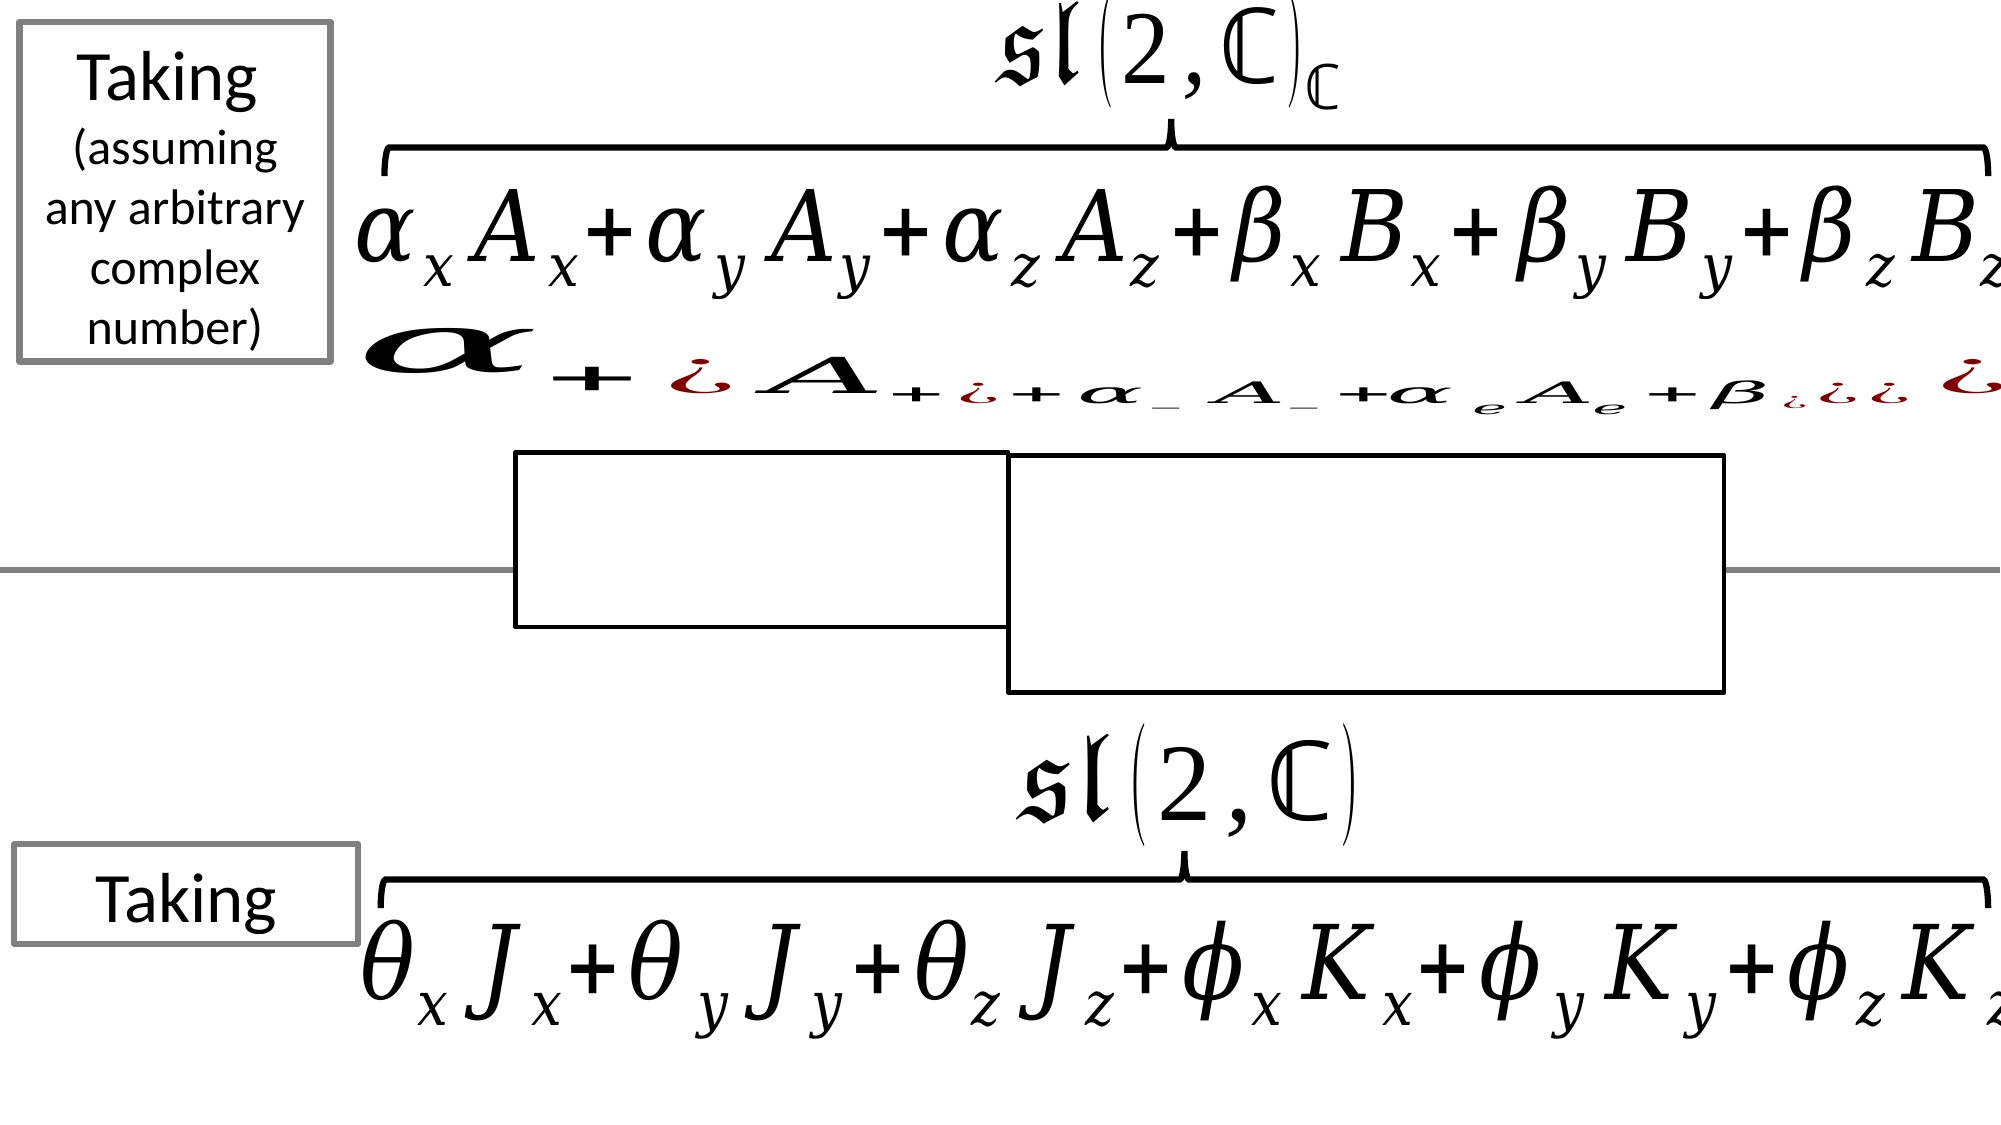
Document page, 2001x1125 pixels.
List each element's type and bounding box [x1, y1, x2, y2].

text_box [355, 716, 2000, 1039]
text_box [384, 0, 1989, 176]
text_box [0, 452, 2000, 696]
